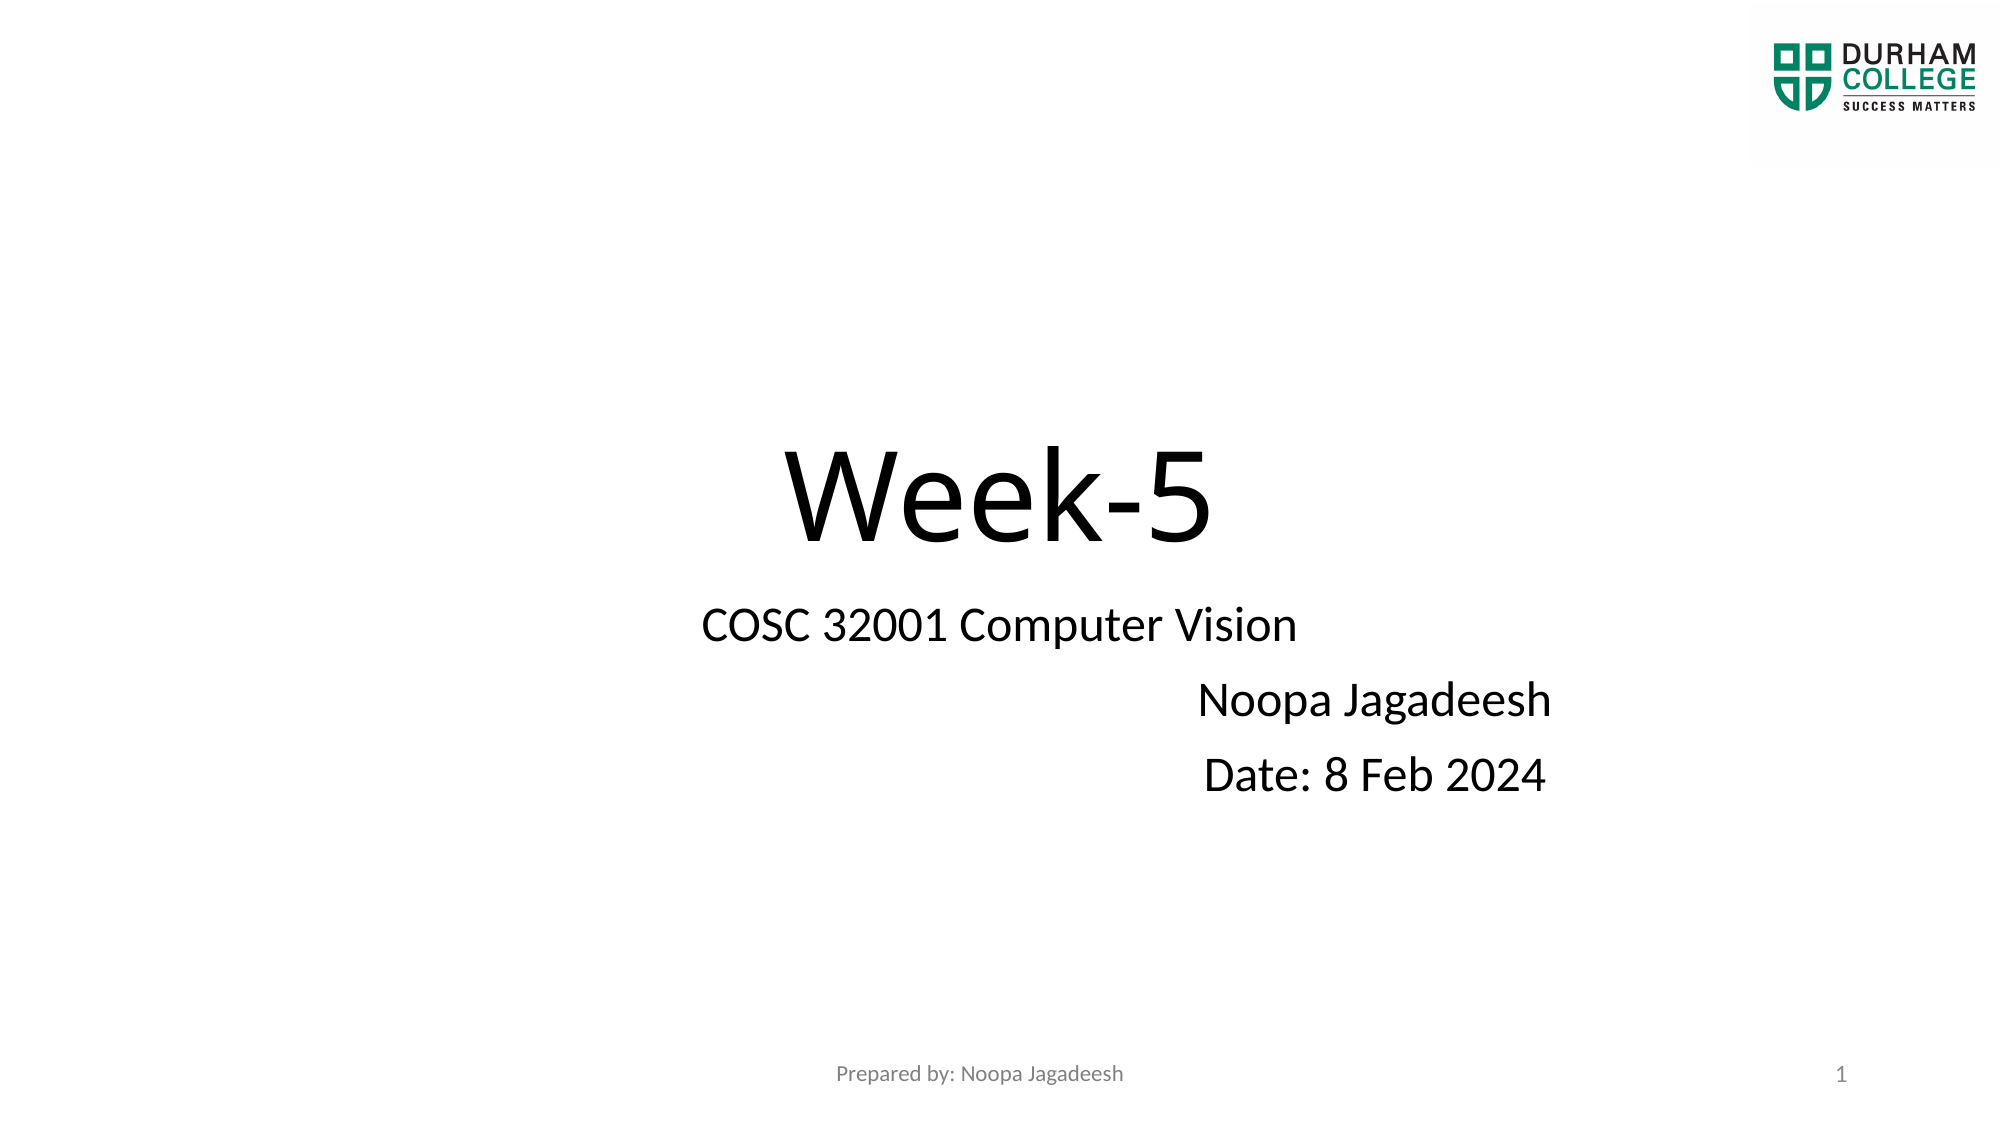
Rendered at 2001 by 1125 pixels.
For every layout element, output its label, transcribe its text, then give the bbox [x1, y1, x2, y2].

picture [1749, 3, 2000, 166]
slide_number 1 [1412, 1042, 1863, 1103]
subtitle COSC 32001 Computer Vision Noopa Jagadeesh Date: 8 Feb 2024 [249, 590, 1750, 863]
title Week-5 [249, 184, 1750, 576]
